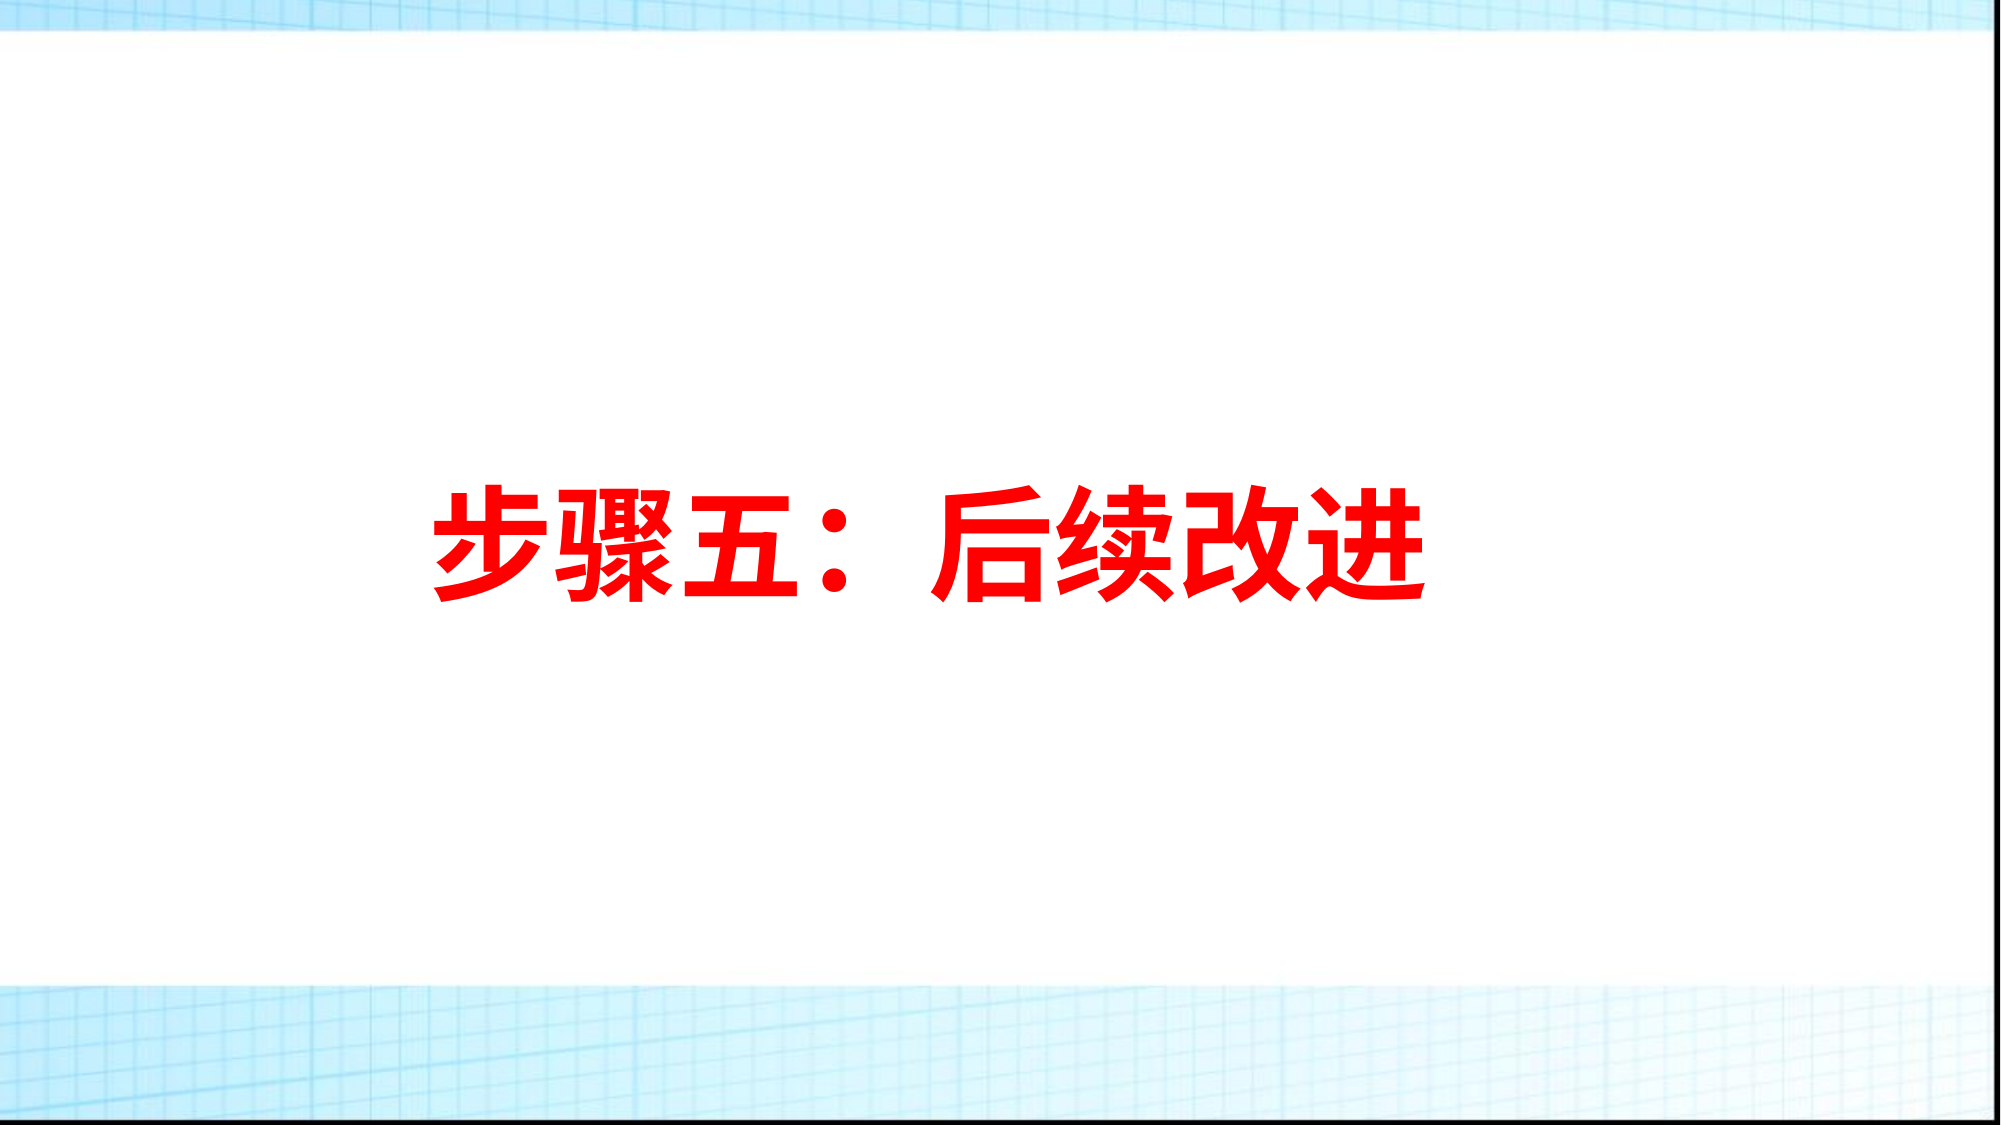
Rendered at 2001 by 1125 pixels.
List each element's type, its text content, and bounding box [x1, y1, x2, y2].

picture [0, 0, 2001, 1125]
text_box 步骤五：后续改进 [297, 383, 1712, 1074]
